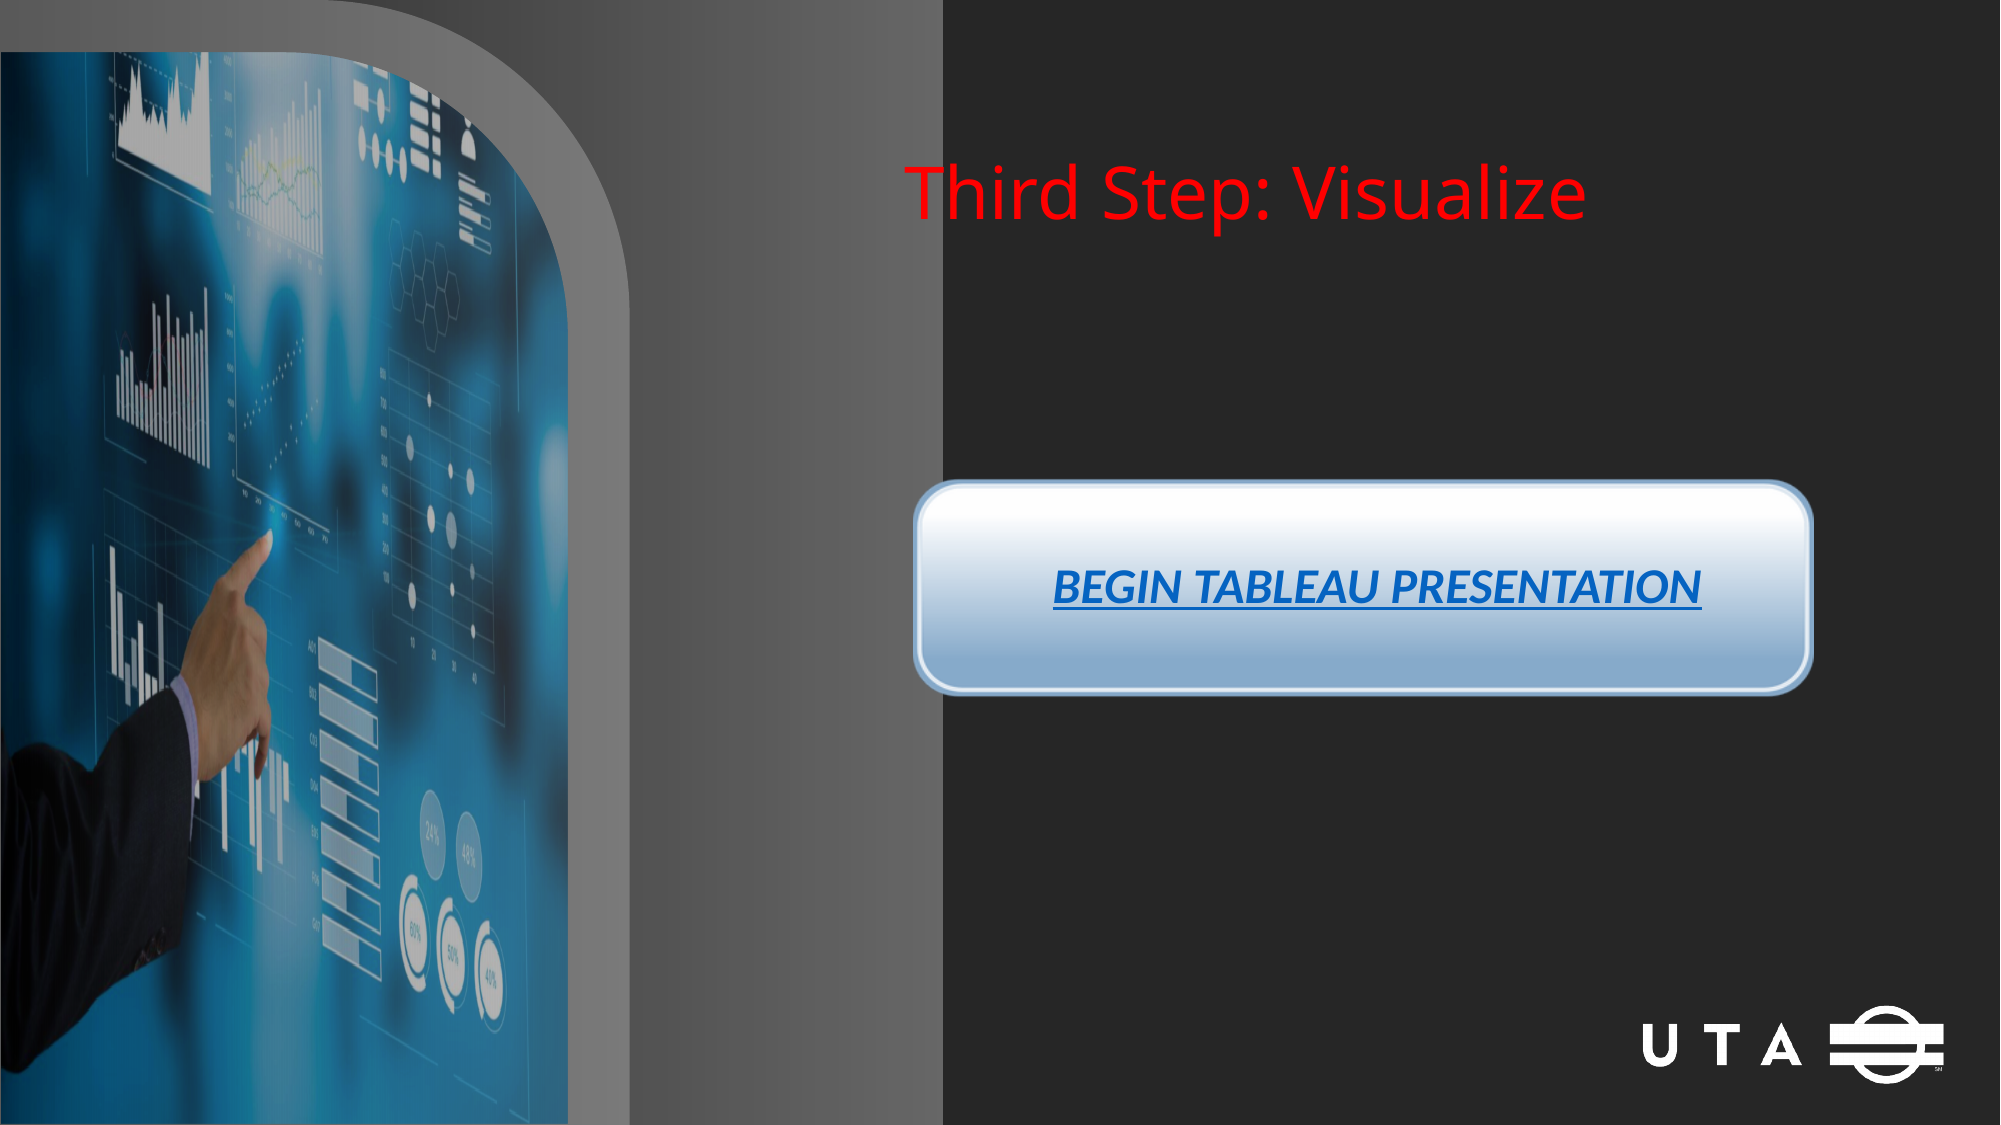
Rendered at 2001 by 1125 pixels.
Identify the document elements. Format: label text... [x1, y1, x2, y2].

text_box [913, 371, 1814, 805]
text_box [0, 0, 943, 1125]
text_box Third Step: Visualize [889, 138, 1786, 242]
picture [1640, 1000, 1946, 1089]
